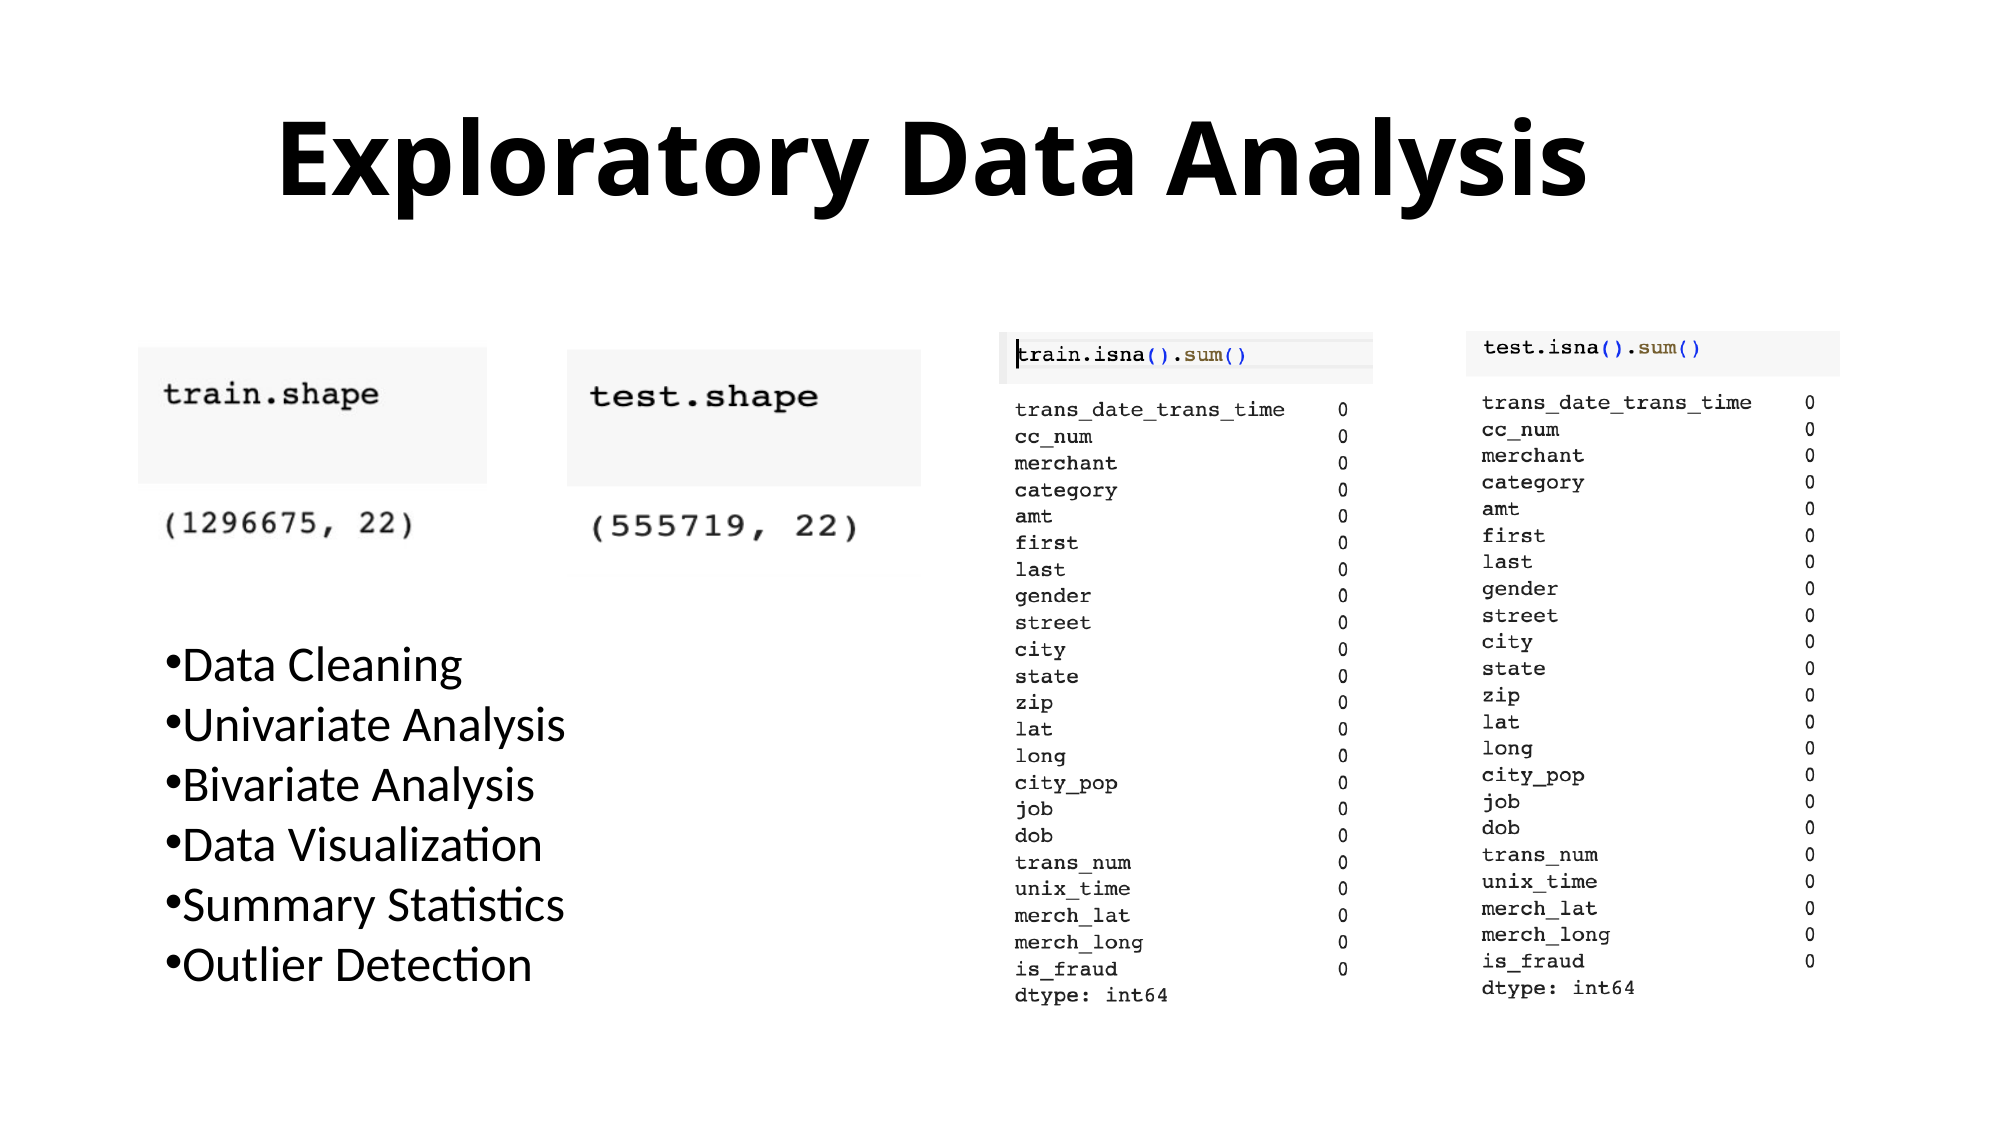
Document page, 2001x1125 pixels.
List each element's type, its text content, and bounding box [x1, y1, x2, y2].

picture [1466, 331, 1840, 1007]
picture [567, 332, 921, 577]
picture [138, 330, 488, 576]
title Exploratory Data Analysis [83, 99, 1781, 227]
picture [999, 332, 1373, 1008]
text_box Data Cleaning Univariate Analysis Bivariate Analysis Data Visualization Summary Statistics Outlier Detection [149, 623, 640, 1044]
